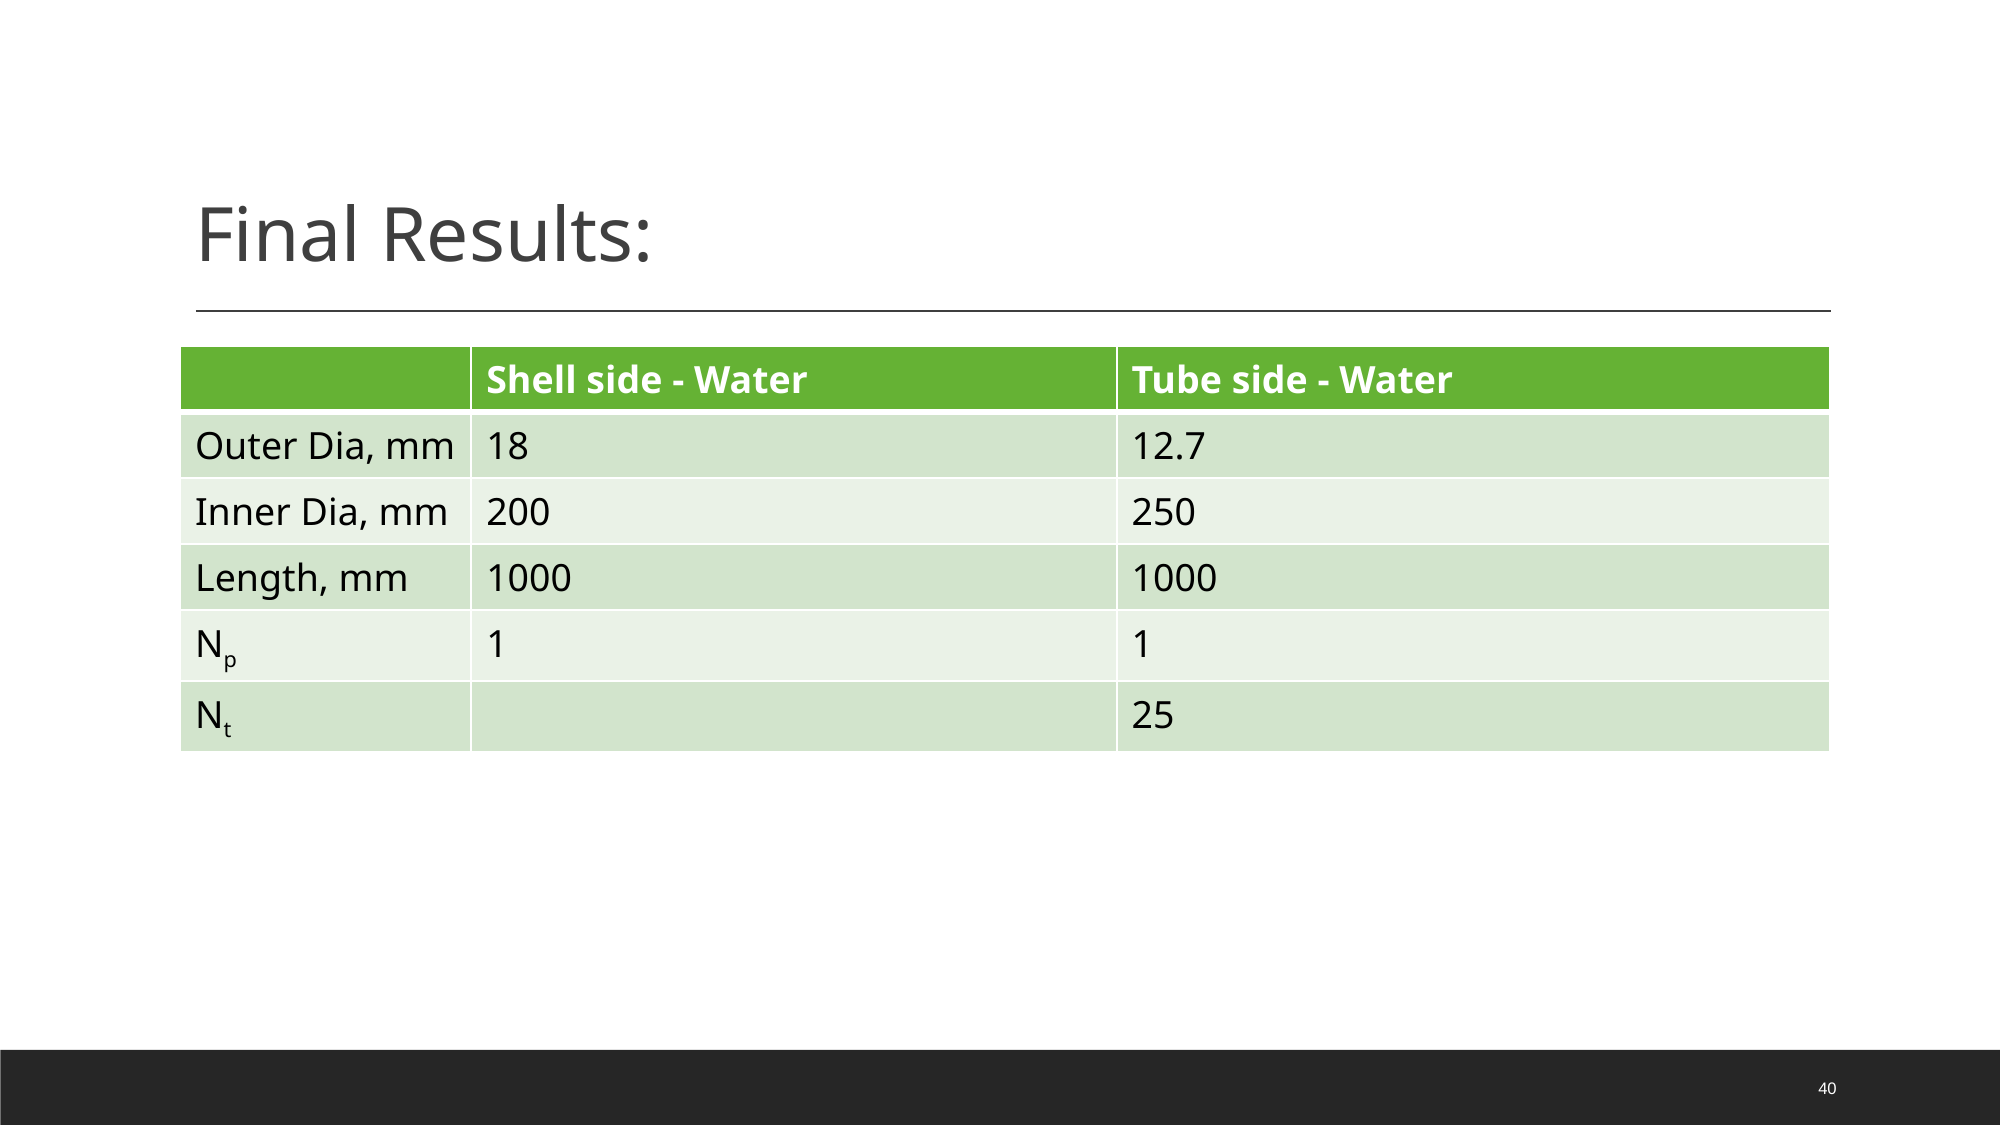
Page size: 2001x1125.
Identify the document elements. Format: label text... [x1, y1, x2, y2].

table_cell Outer Dia, mm [181, 415, 470, 477]
slide_number ‹#› [1803, 1057, 1932, 1118]
table_cell 1 [1118, 611, 1829, 680]
table_cell 1 [472, 611, 1116, 680]
title Final Results: [180, 47, 1830, 285]
table_cell 200 [472, 479, 1116, 543]
table_cell 18 [472, 415, 1116, 477]
table_cell 1000 [1118, 545, 1829, 609]
table_cell 25 [1118, 682, 1829, 751]
table_header Shell side - Water [472, 347, 1116, 409]
table_cell 250 [1118, 479, 1829, 543]
table_header Tube side - Water [1118, 347, 1829, 409]
table_cell 12.7 [1118, 415, 1829, 477]
table_cell Inner Dia, mm [181, 479, 470, 543]
table_cell 1000 [472, 545, 1116, 609]
table_cell Nt [181, 682, 470, 751]
table_header [181, 347, 470, 409]
table_cell Length, mm [181, 545, 470, 609]
table_cell Np [181, 611, 470, 680]
table_cell [472, 682, 1116, 751]
